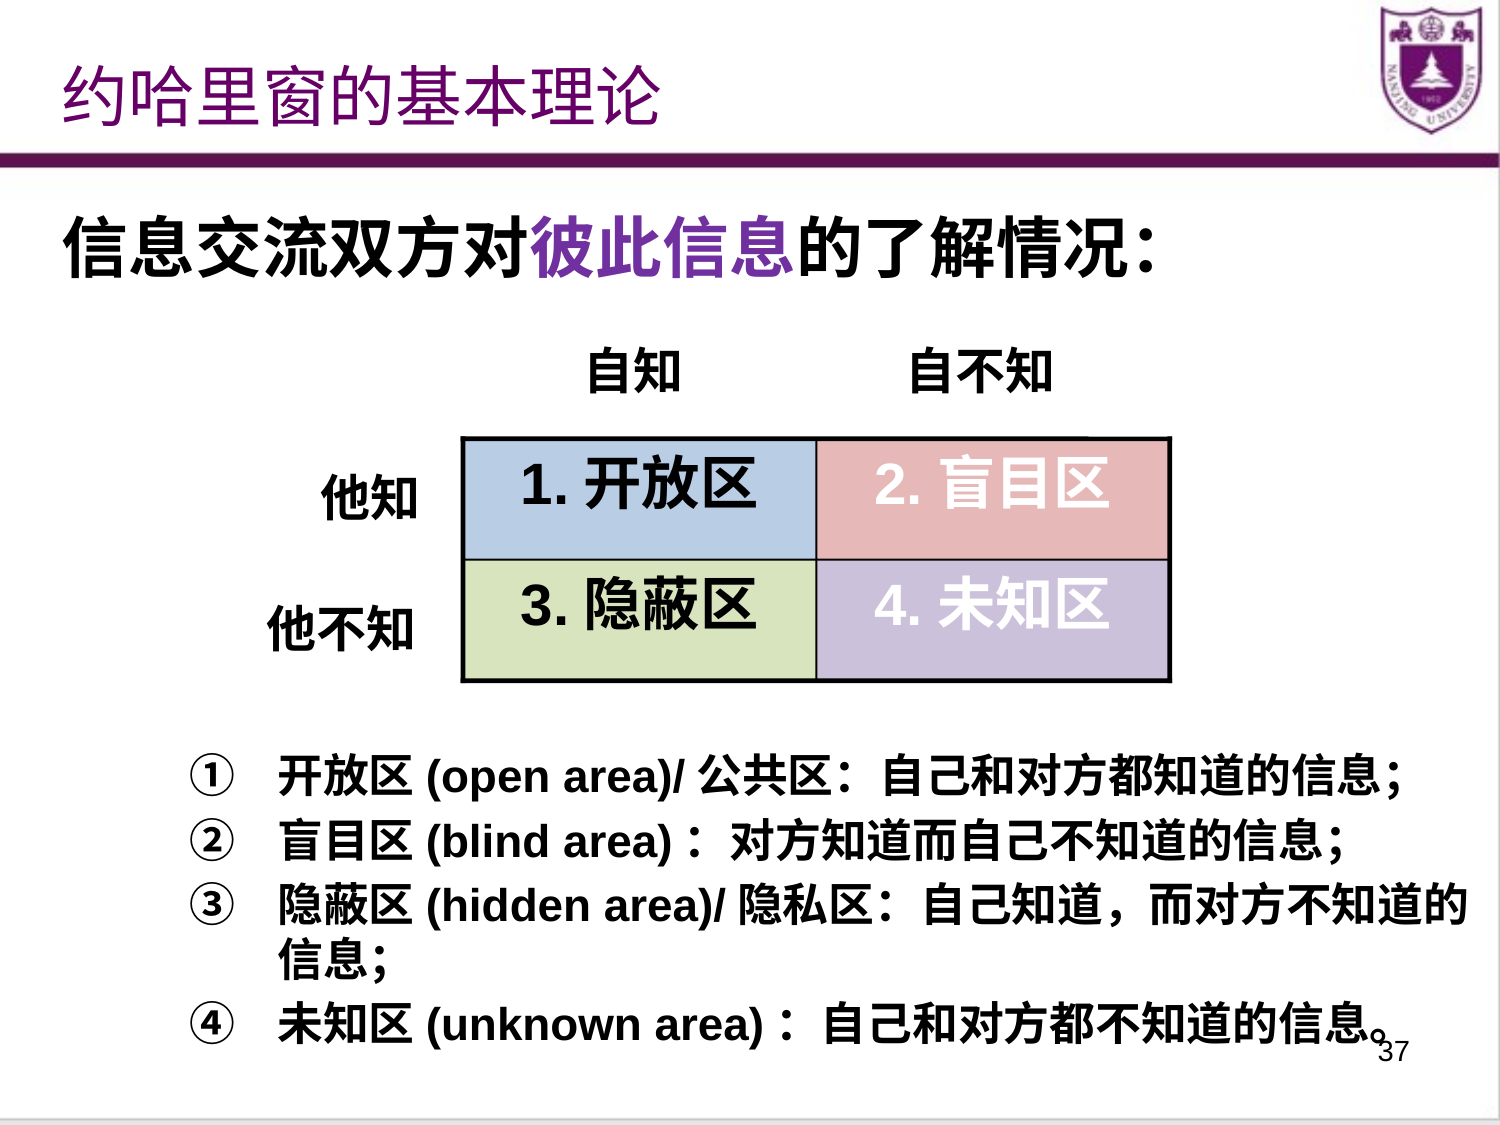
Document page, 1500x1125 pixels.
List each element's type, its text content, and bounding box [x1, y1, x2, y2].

list 约哈里窗的基本理论 信息交流双方对彼此信息的了解情况： [46, 46, 1447, 123]
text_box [223, 332, 1171, 681]
text_box 37 [1074, 1024, 1425, 1103]
picture [0, 0, 1500, 1125]
text_box 开放区(open area)/公共区：自己和对方都知道的信息； 盲目区(blind area)：对方知道而自己不知道的信息； 隐蔽区(hidden area)/隐私区：自己知道，而对方不知道的信息； 未知区(unknown area)：自己和对方都不知道的信息。 [100, 739, 1500, 988]
